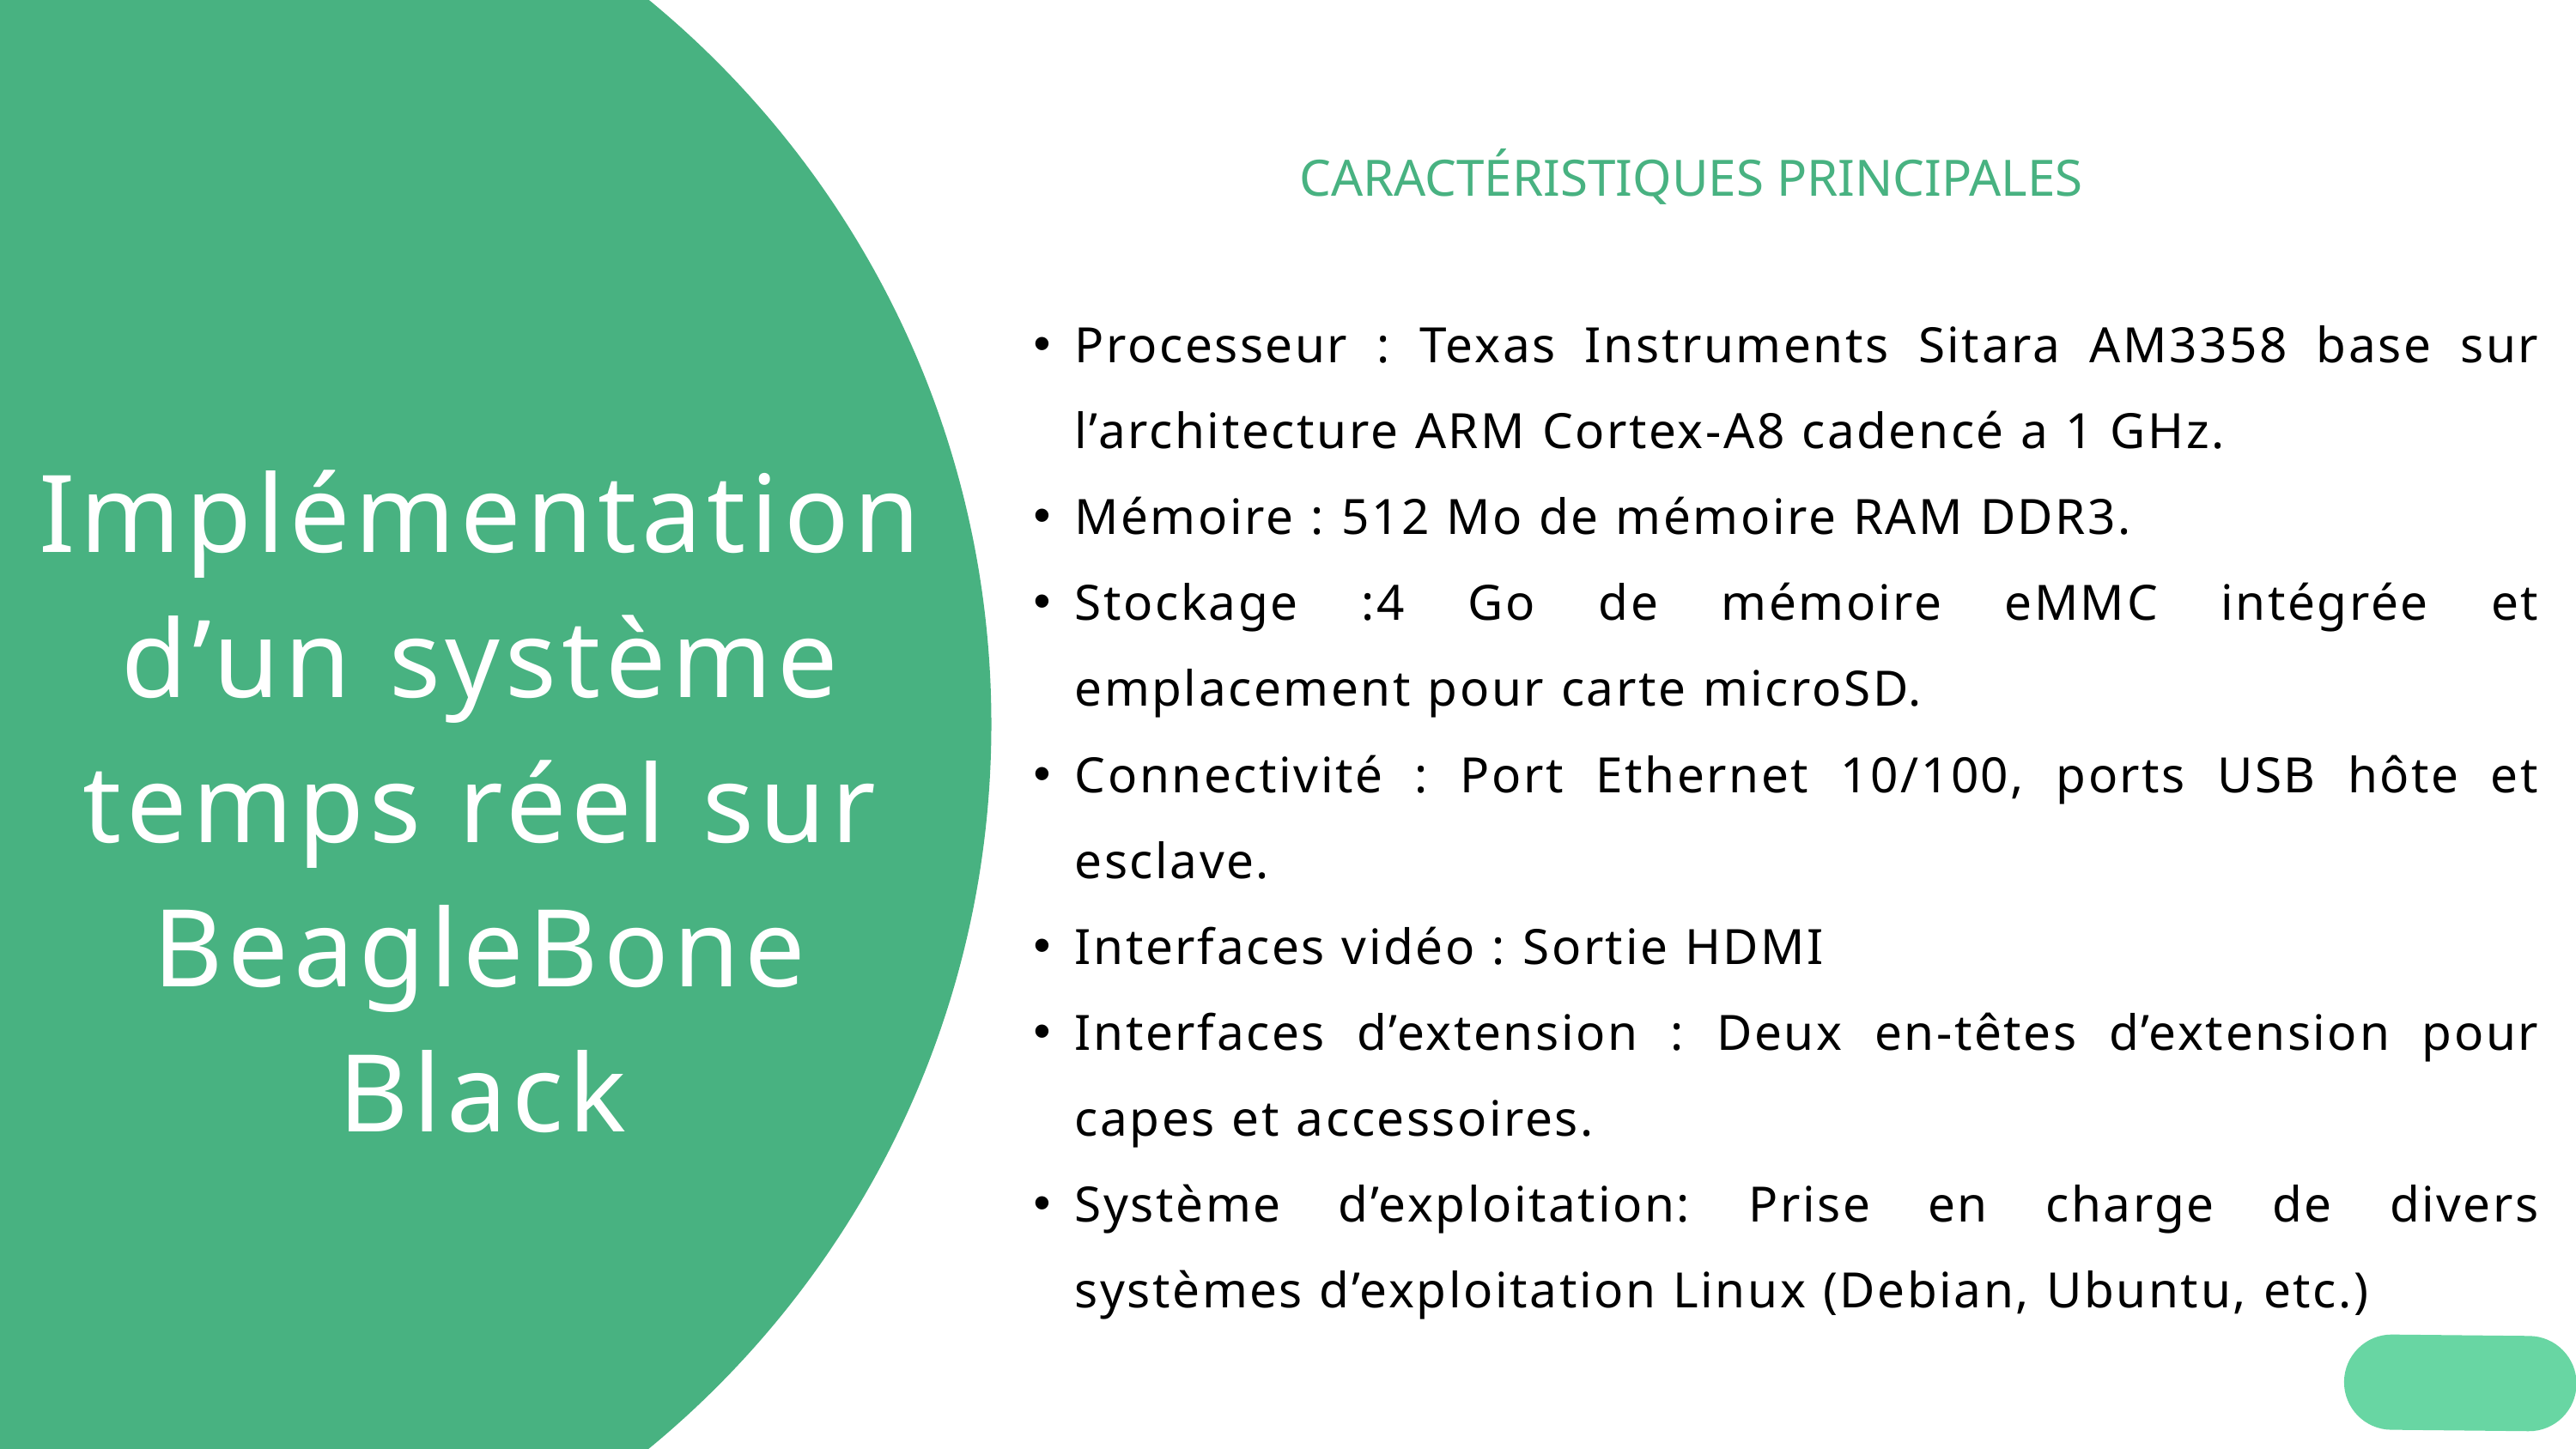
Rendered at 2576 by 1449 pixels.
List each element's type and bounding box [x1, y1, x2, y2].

text_box [0, 0, 992, 1449]
text_box [794, 52, 2543, 1304]
